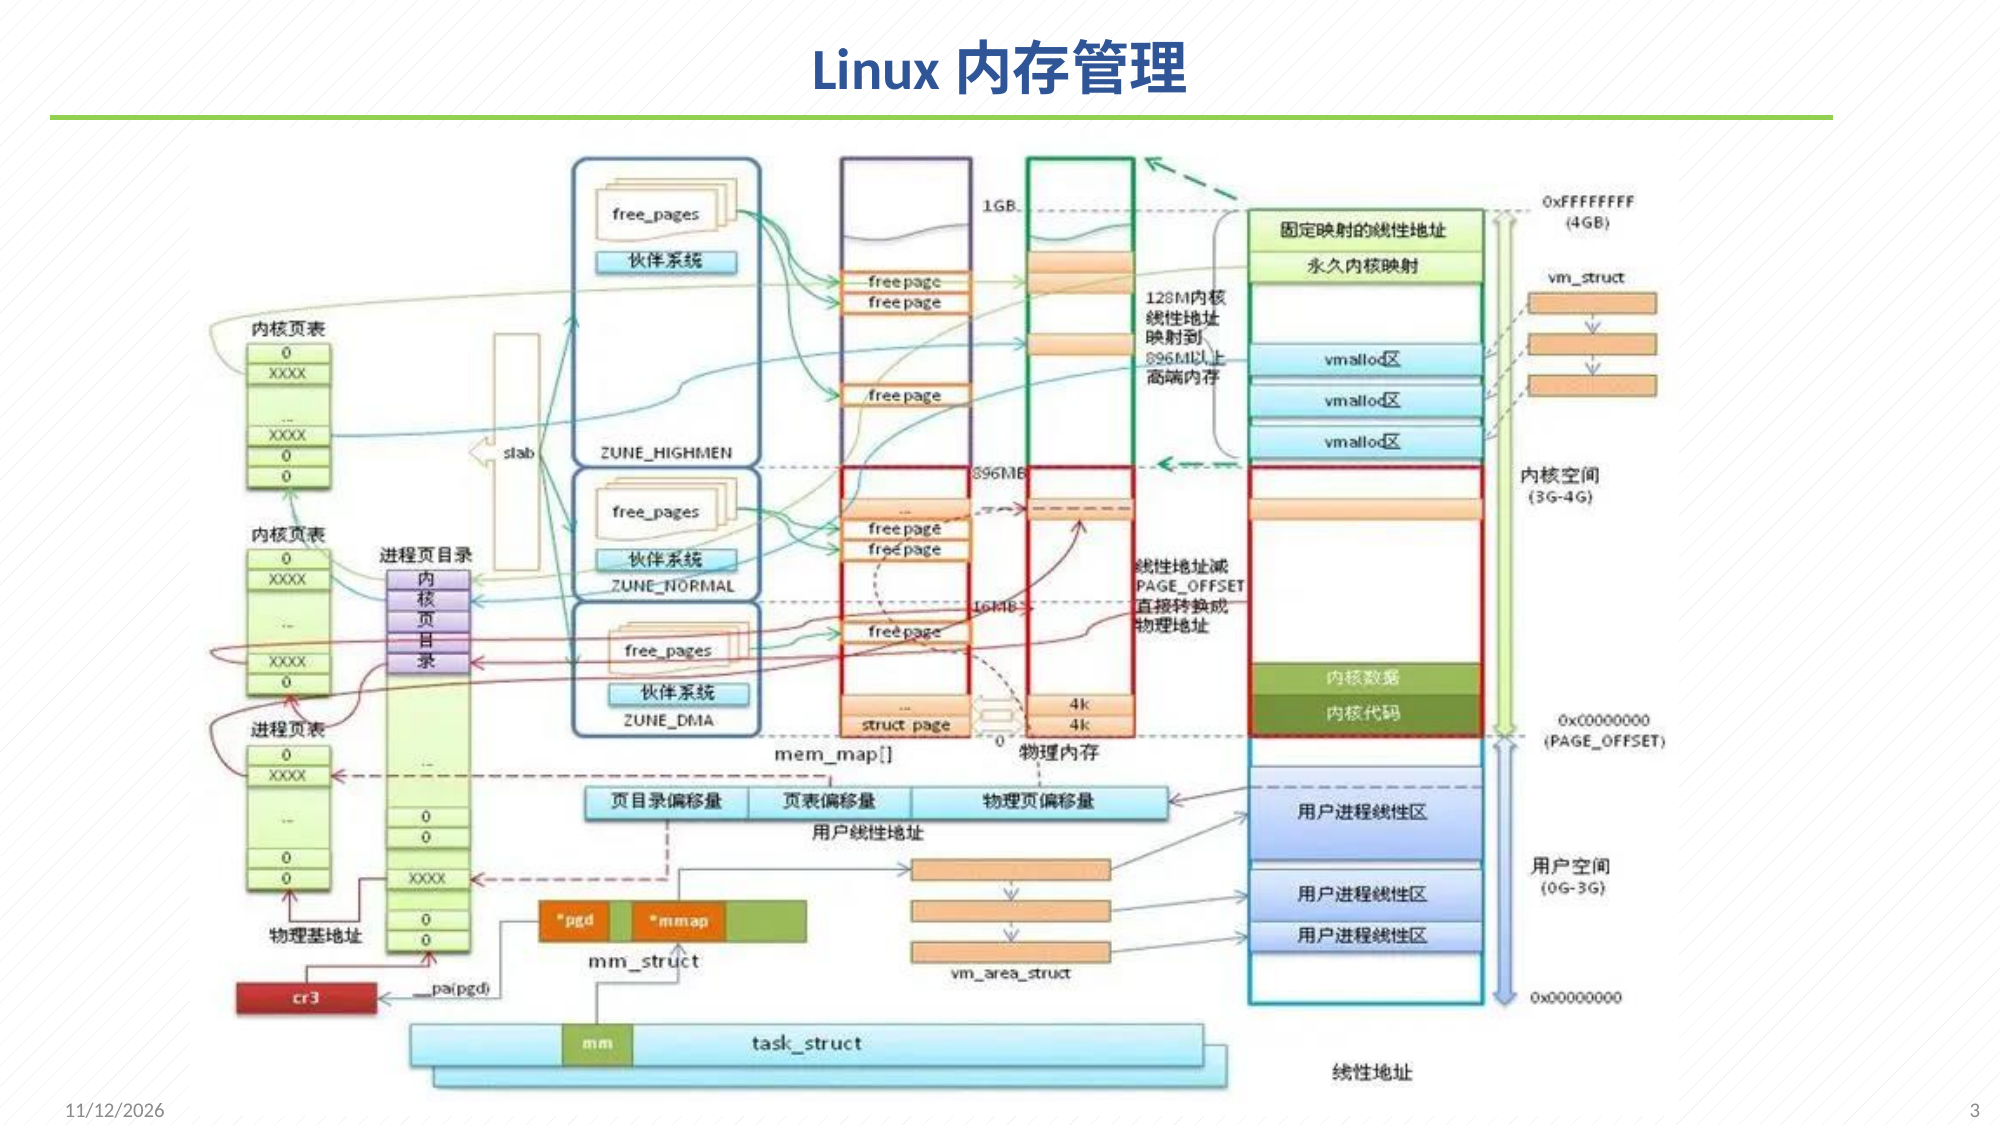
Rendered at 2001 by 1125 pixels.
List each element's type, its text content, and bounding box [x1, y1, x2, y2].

slide_number 3 [1545, 1079, 1996, 1125]
picture [190, 128, 1679, 1116]
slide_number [49, 1079, 500, 1125]
title Linux内存管理 [50, 13, 1949, 129]
